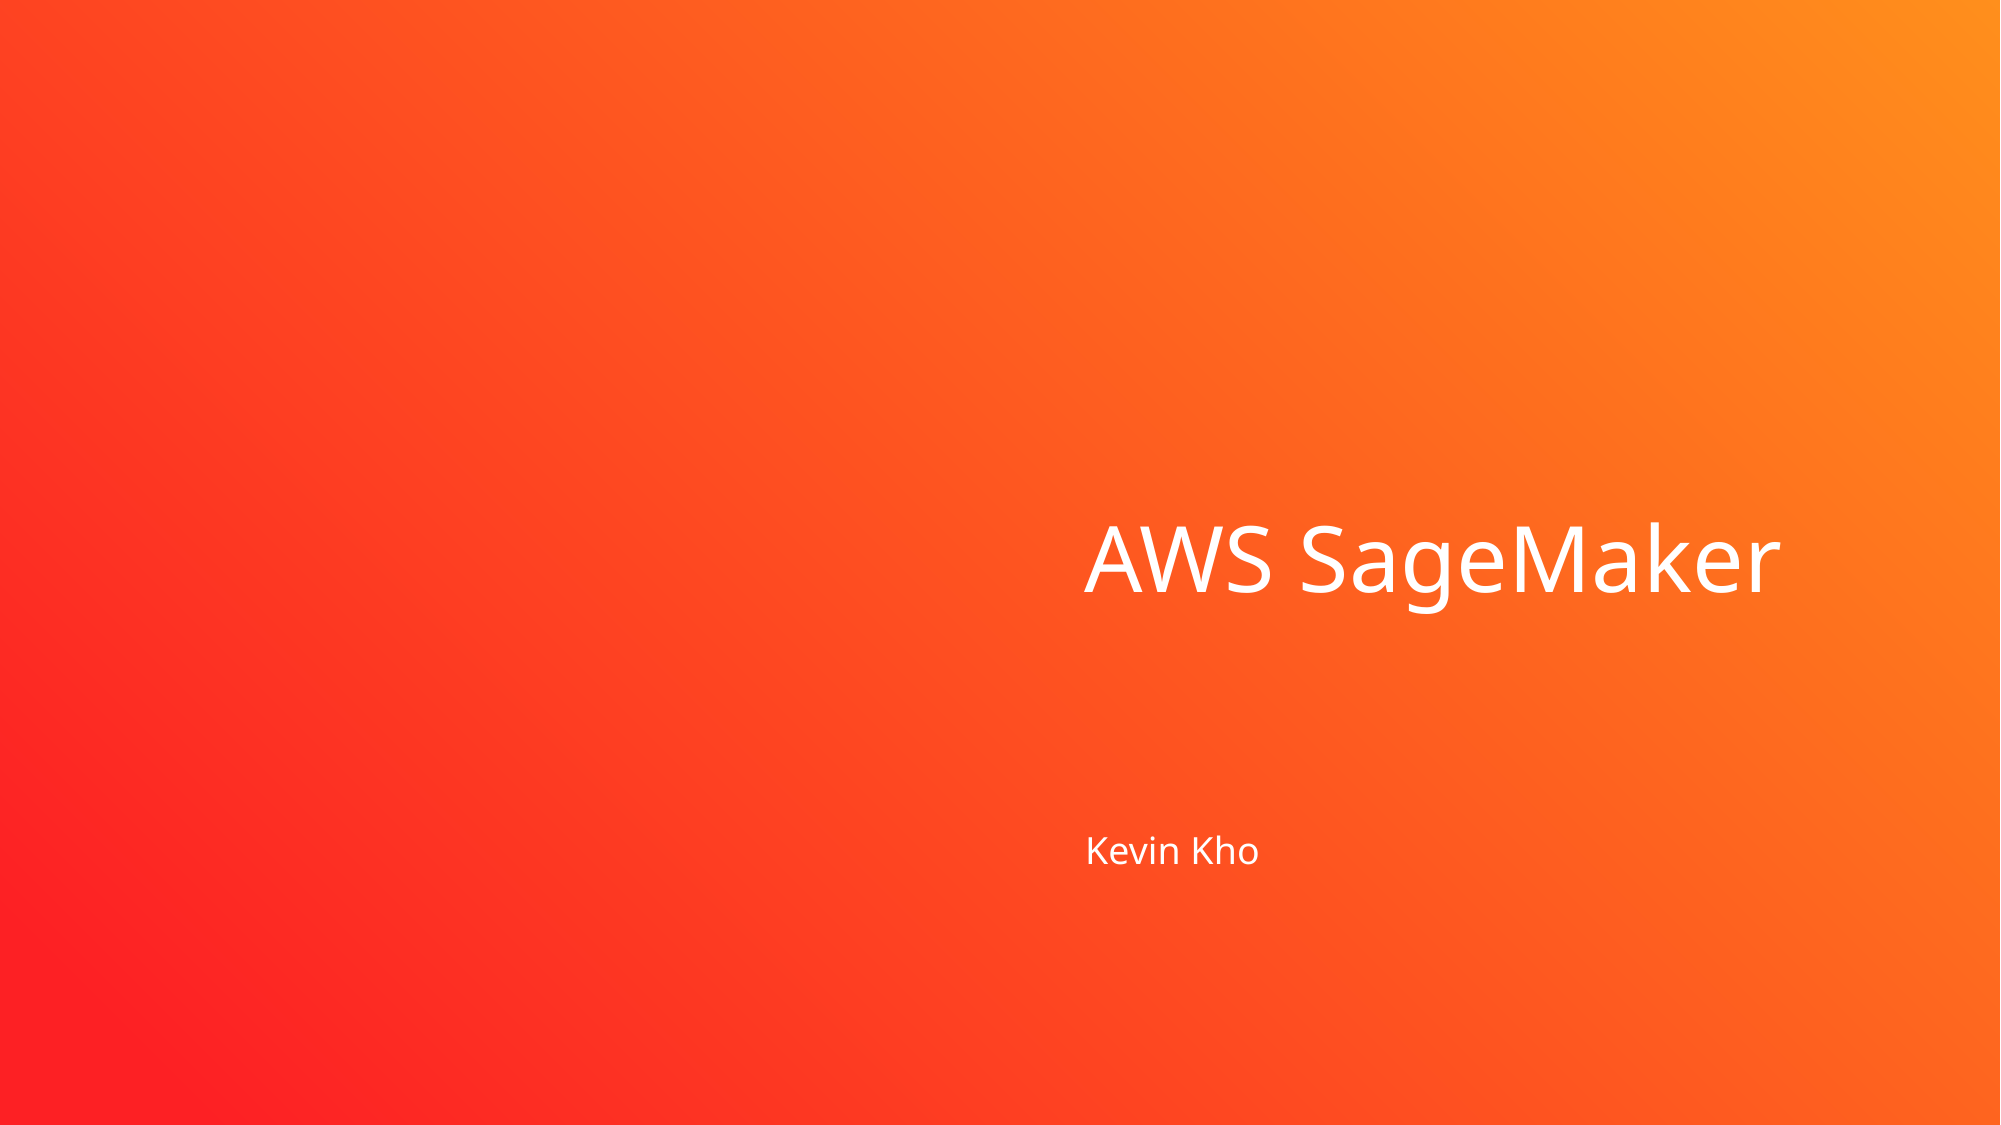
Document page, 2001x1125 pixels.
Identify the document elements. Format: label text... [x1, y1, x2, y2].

title AWS SageMaker [1069, 362, 1932, 763]
list Kevin Kho [1070, 825, 1933, 997]
